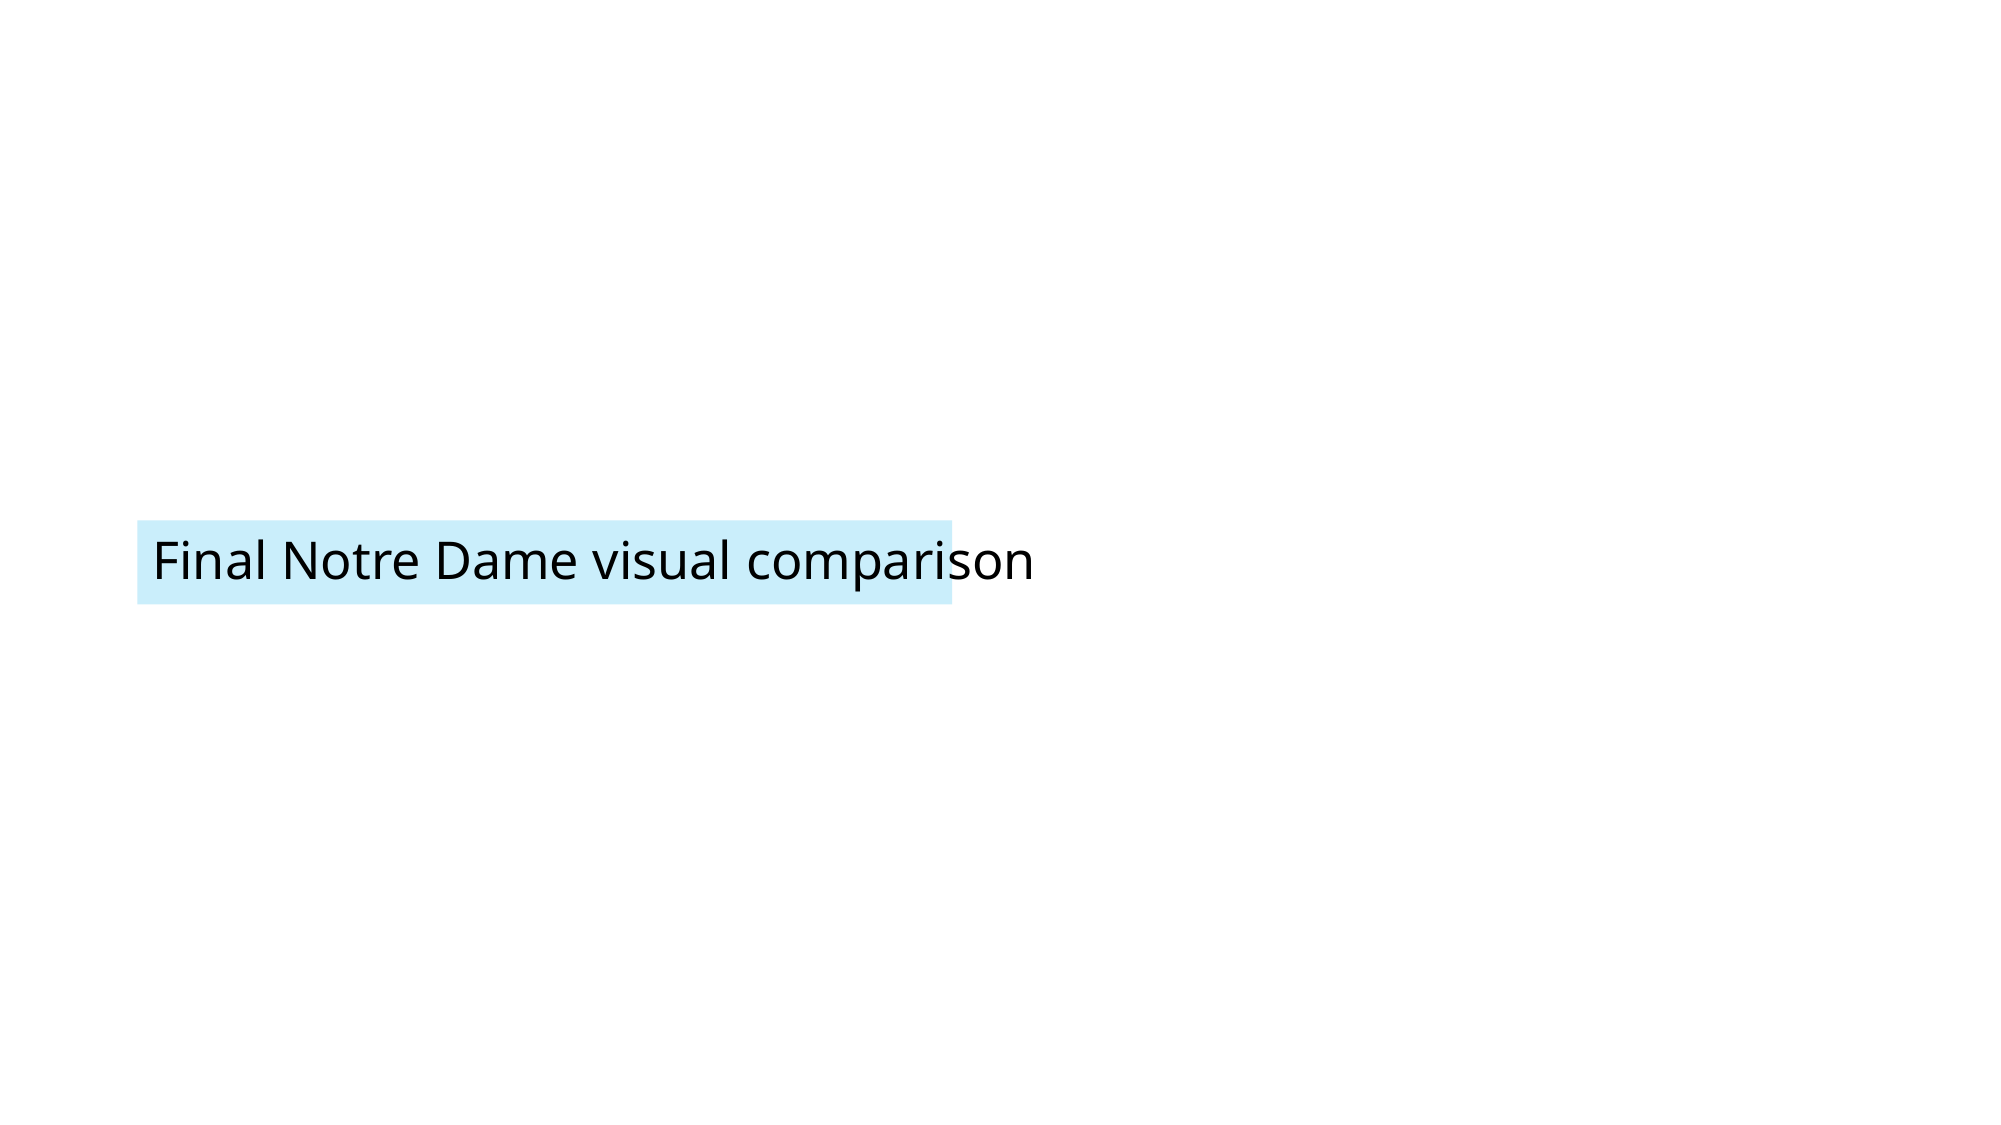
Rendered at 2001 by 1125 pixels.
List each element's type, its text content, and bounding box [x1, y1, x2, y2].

title Final Notre Dame visual comparison [137, 453, 1863, 672]
